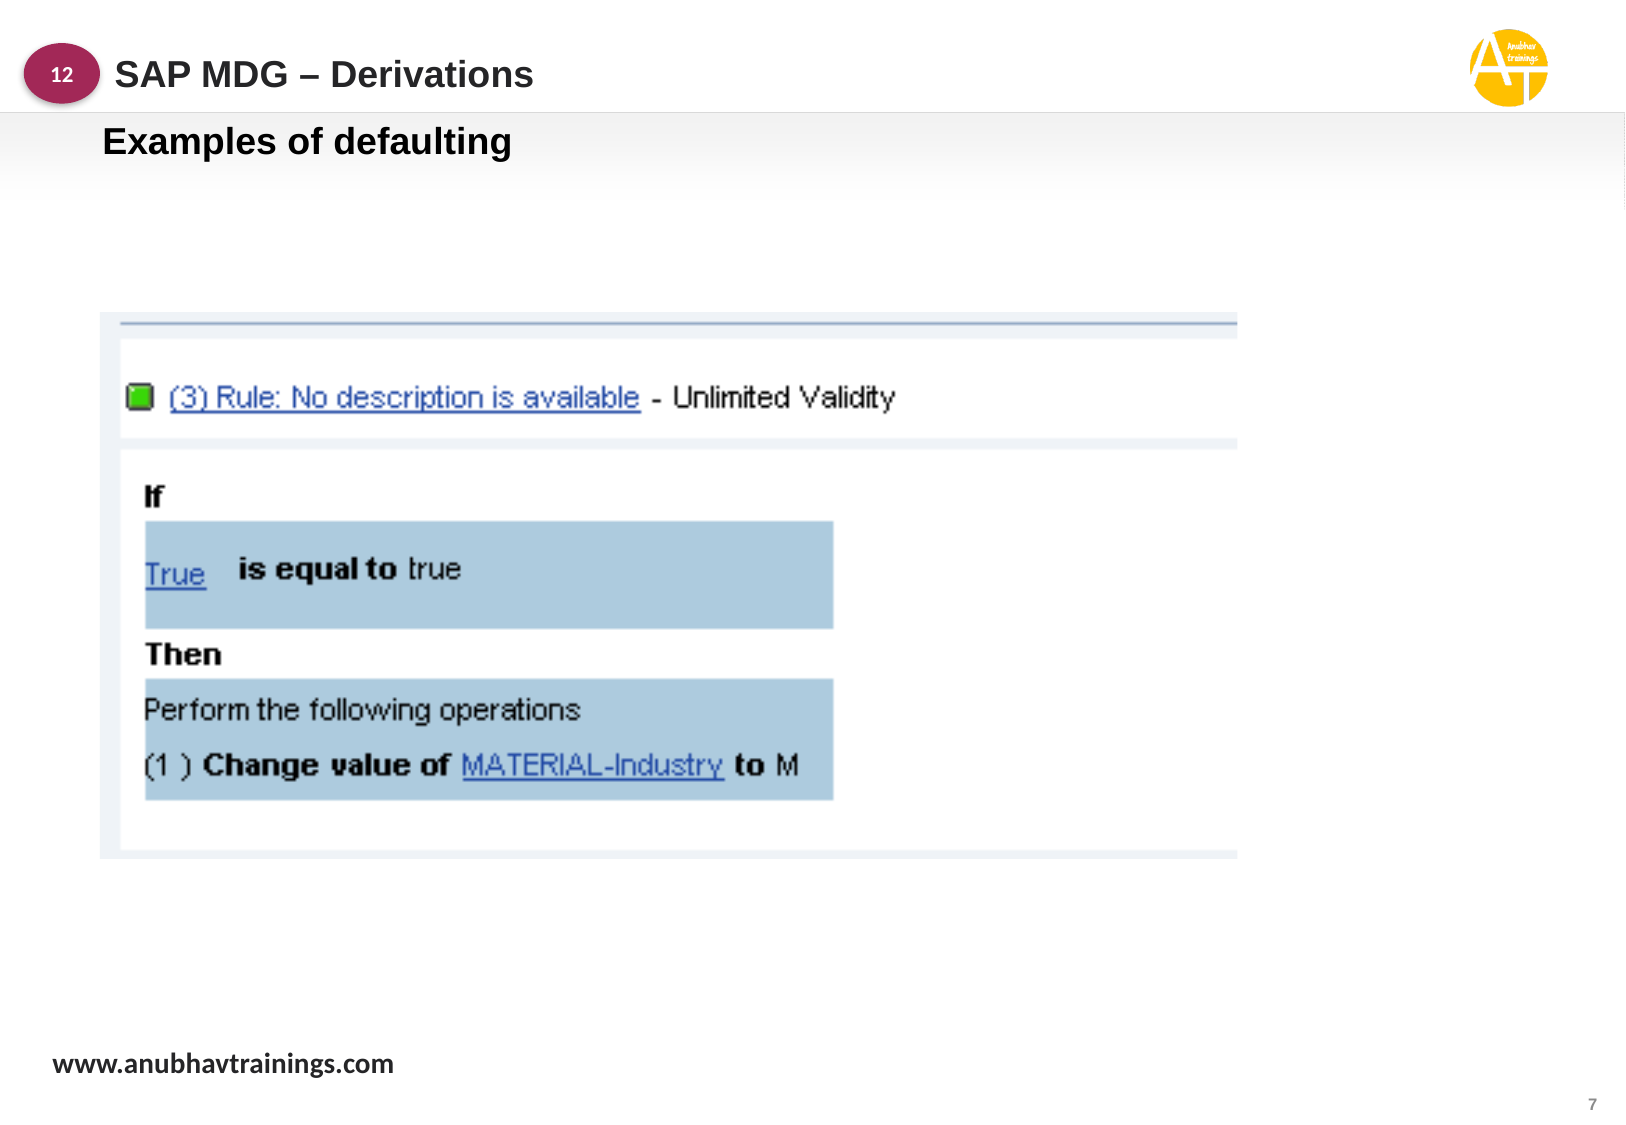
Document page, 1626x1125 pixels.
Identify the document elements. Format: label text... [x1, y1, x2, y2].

text_box SAP MDG – Derivations,, BADIs [99, 42, 1438, 103]
text_box Examples of defaulting [87, 109, 1564, 169]
picture [1462, 24, 1552, 109]
text_box 12 [23, 42, 99, 105]
picture [99, 312, 1238, 859]
picture [0, 113, 1625, 210]
